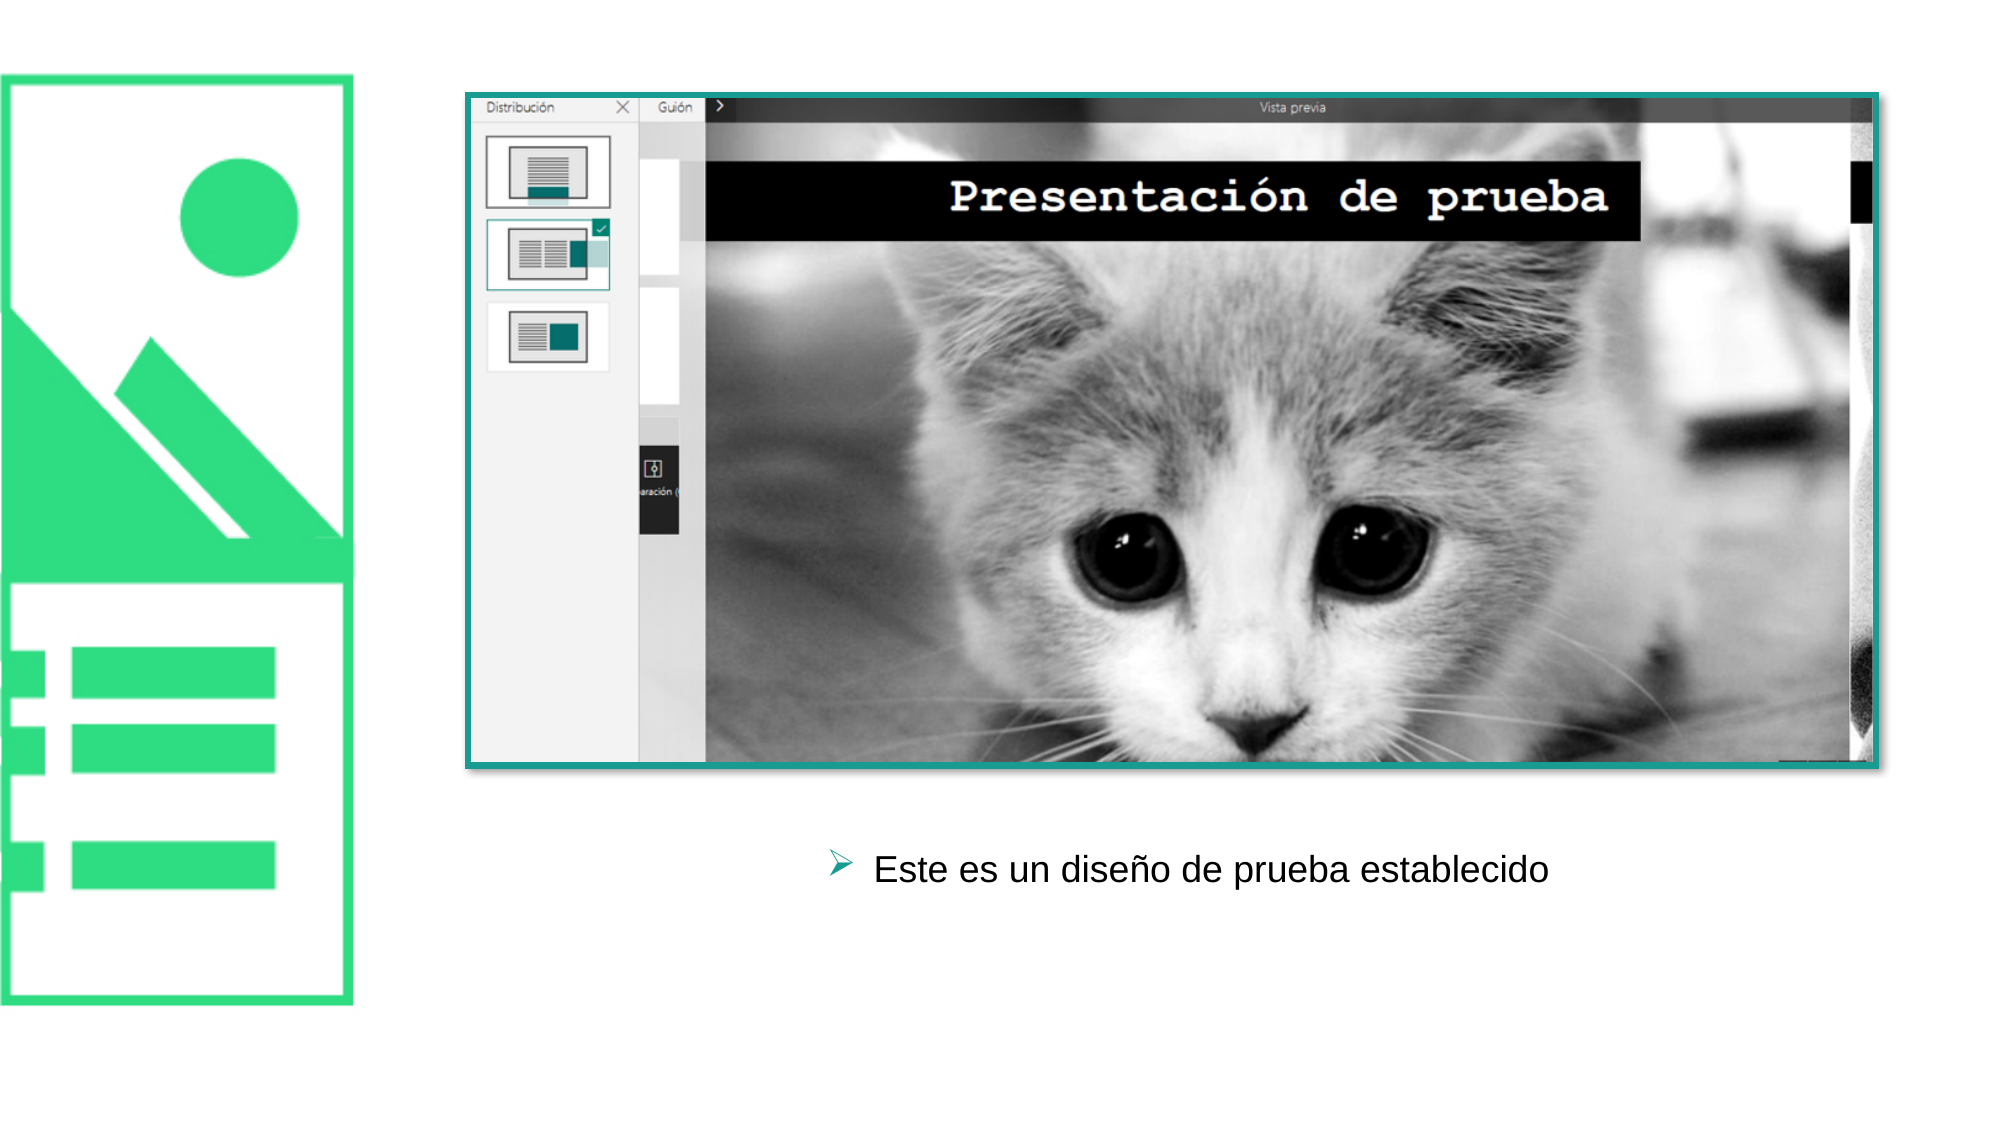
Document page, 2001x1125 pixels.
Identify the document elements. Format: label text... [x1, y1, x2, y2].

picture [0, 0, 2001, 1125]
text_box Este es un diseño de prueba establecido [811, 837, 1607, 898]
